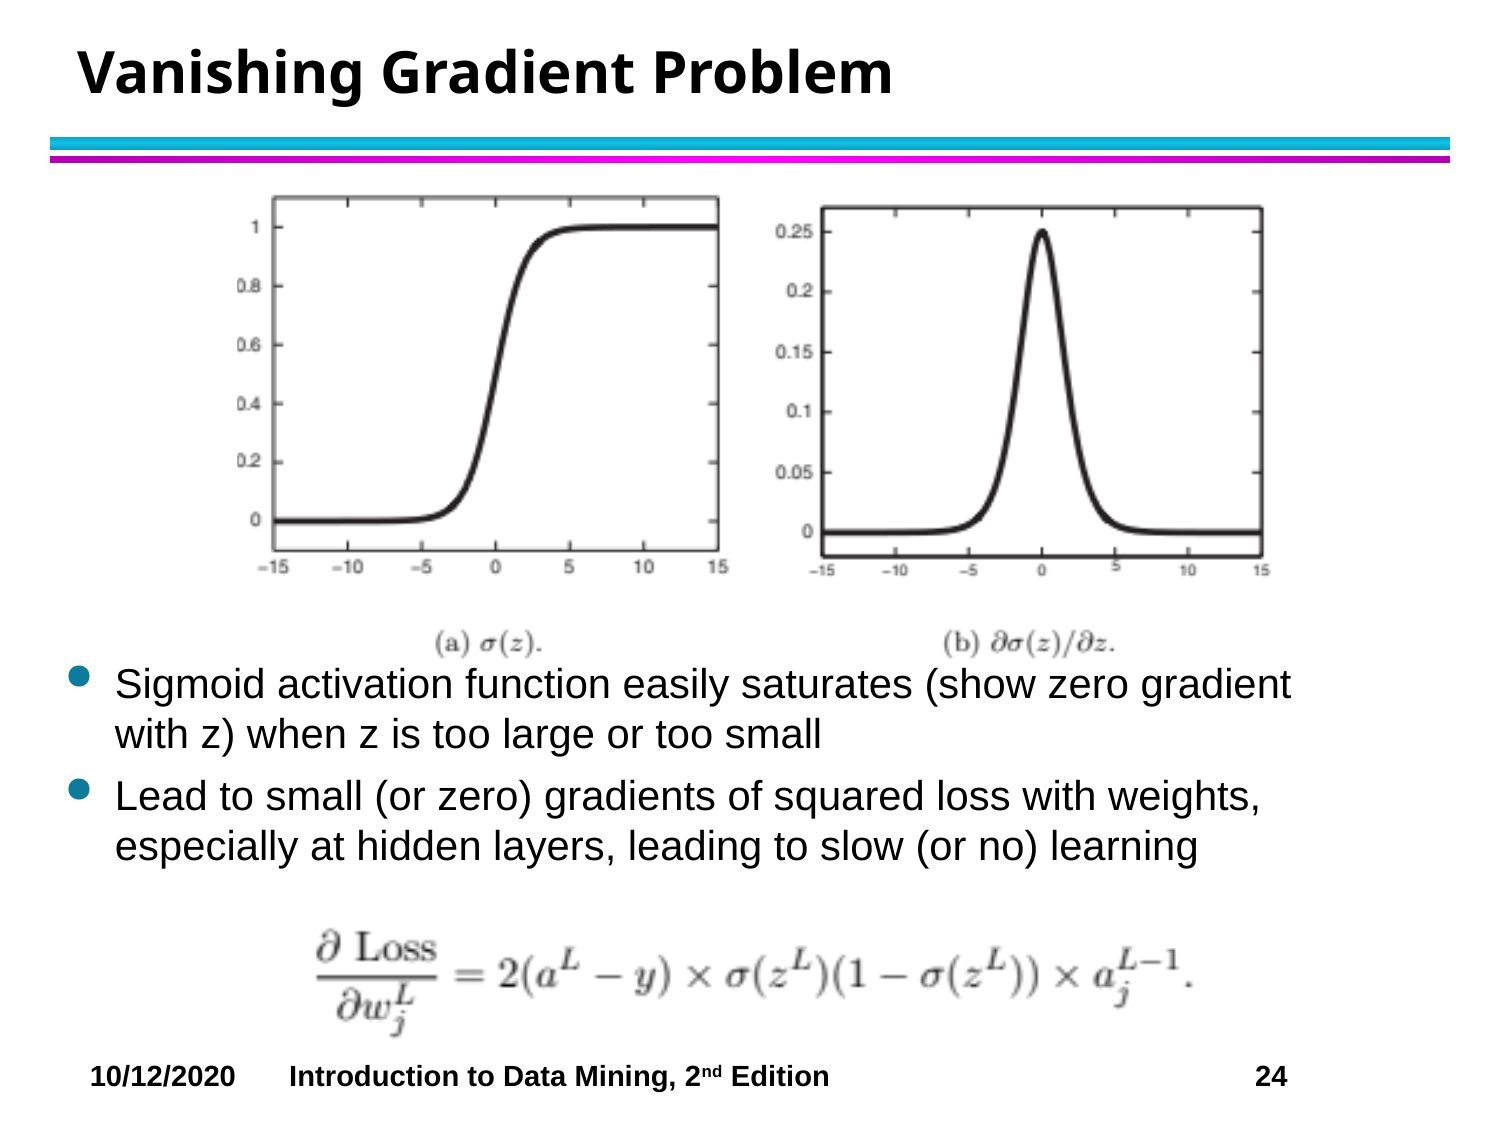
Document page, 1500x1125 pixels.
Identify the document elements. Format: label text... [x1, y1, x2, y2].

text_box Sigmoid activation function easily saturates (show zero gradient with z) when z is too large or too small Lead to small (or zero) gradients of squared loss with weights, especially at hidden layers, leading to slow (or no) learning [52, 187, 1375, 1088]
picture [309, 912, 1206, 1053]
text_box Vanishing Gradient Problem [62, 24, 1421, 113]
picture [237, 182, 1278, 669]
